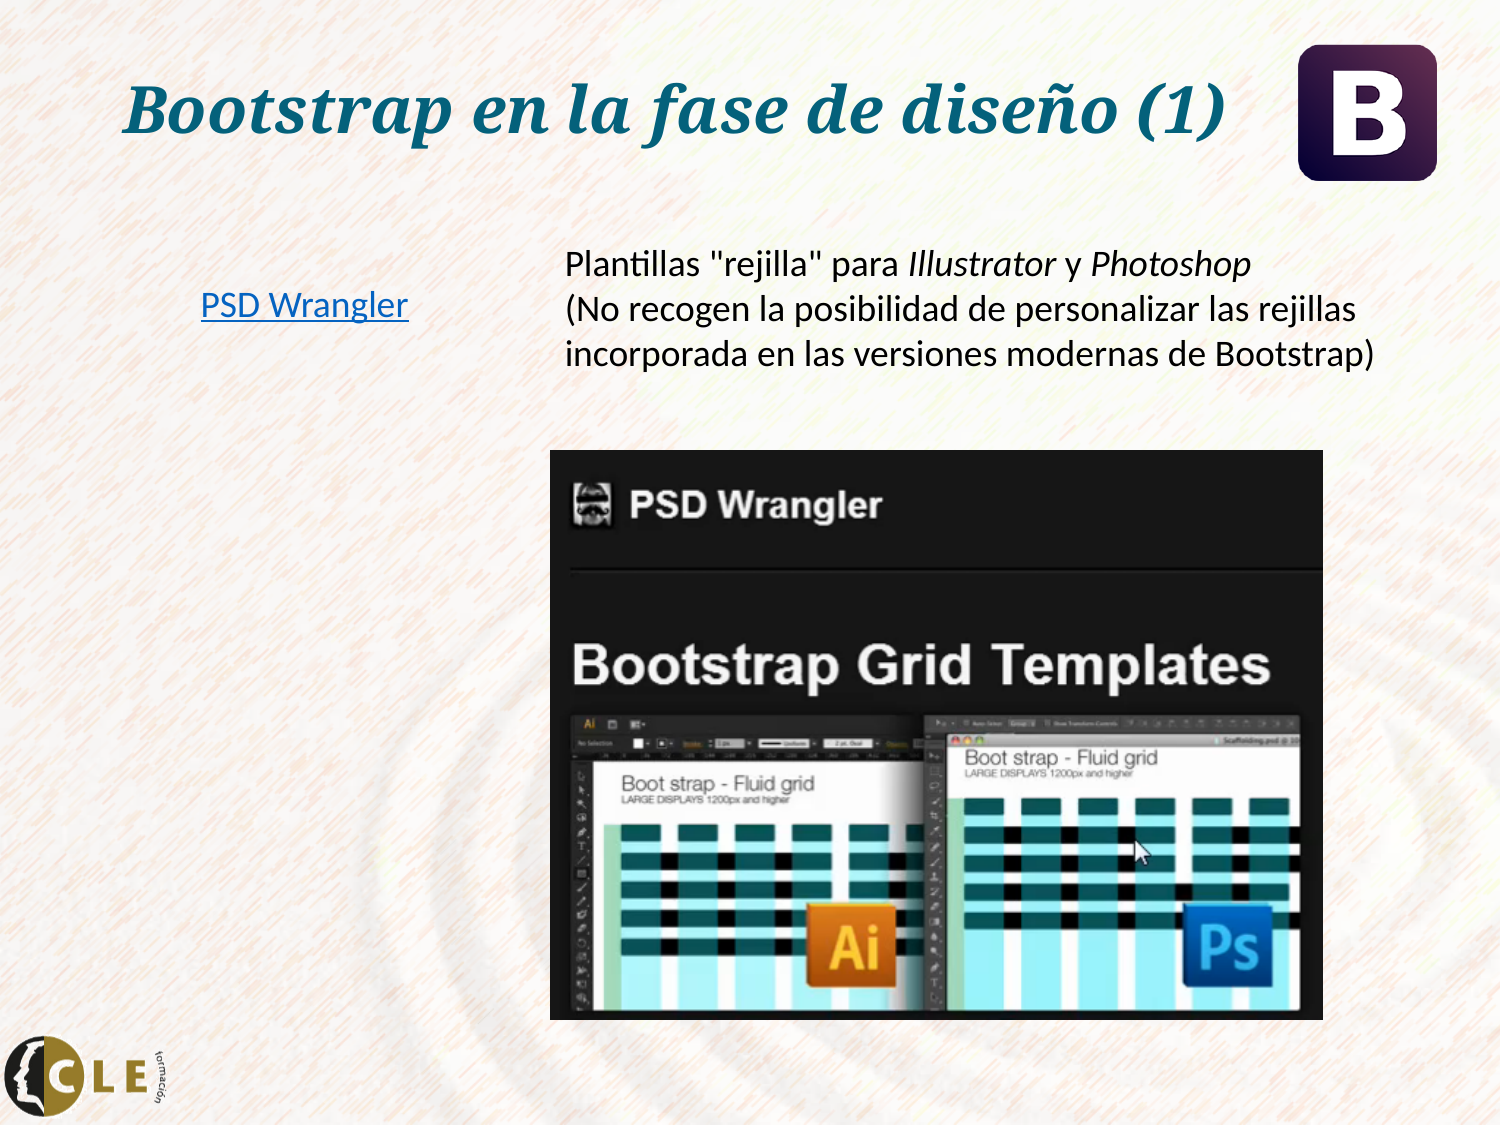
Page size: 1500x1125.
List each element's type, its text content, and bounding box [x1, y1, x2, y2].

picture [0, 0, 1500, 1125]
text_box PSD Wrangler [185, 272, 424, 332]
title Bootstrap en la fase de diseño (1) [103, 59, 1246, 165]
text_box Plantillas "rejilla" para Illustrator y Photoshop (No recogen la posibilidad de personalizar las rejillas incorporada en las versiones modernas de Bootstrap) [550, 231, 1397, 382]
